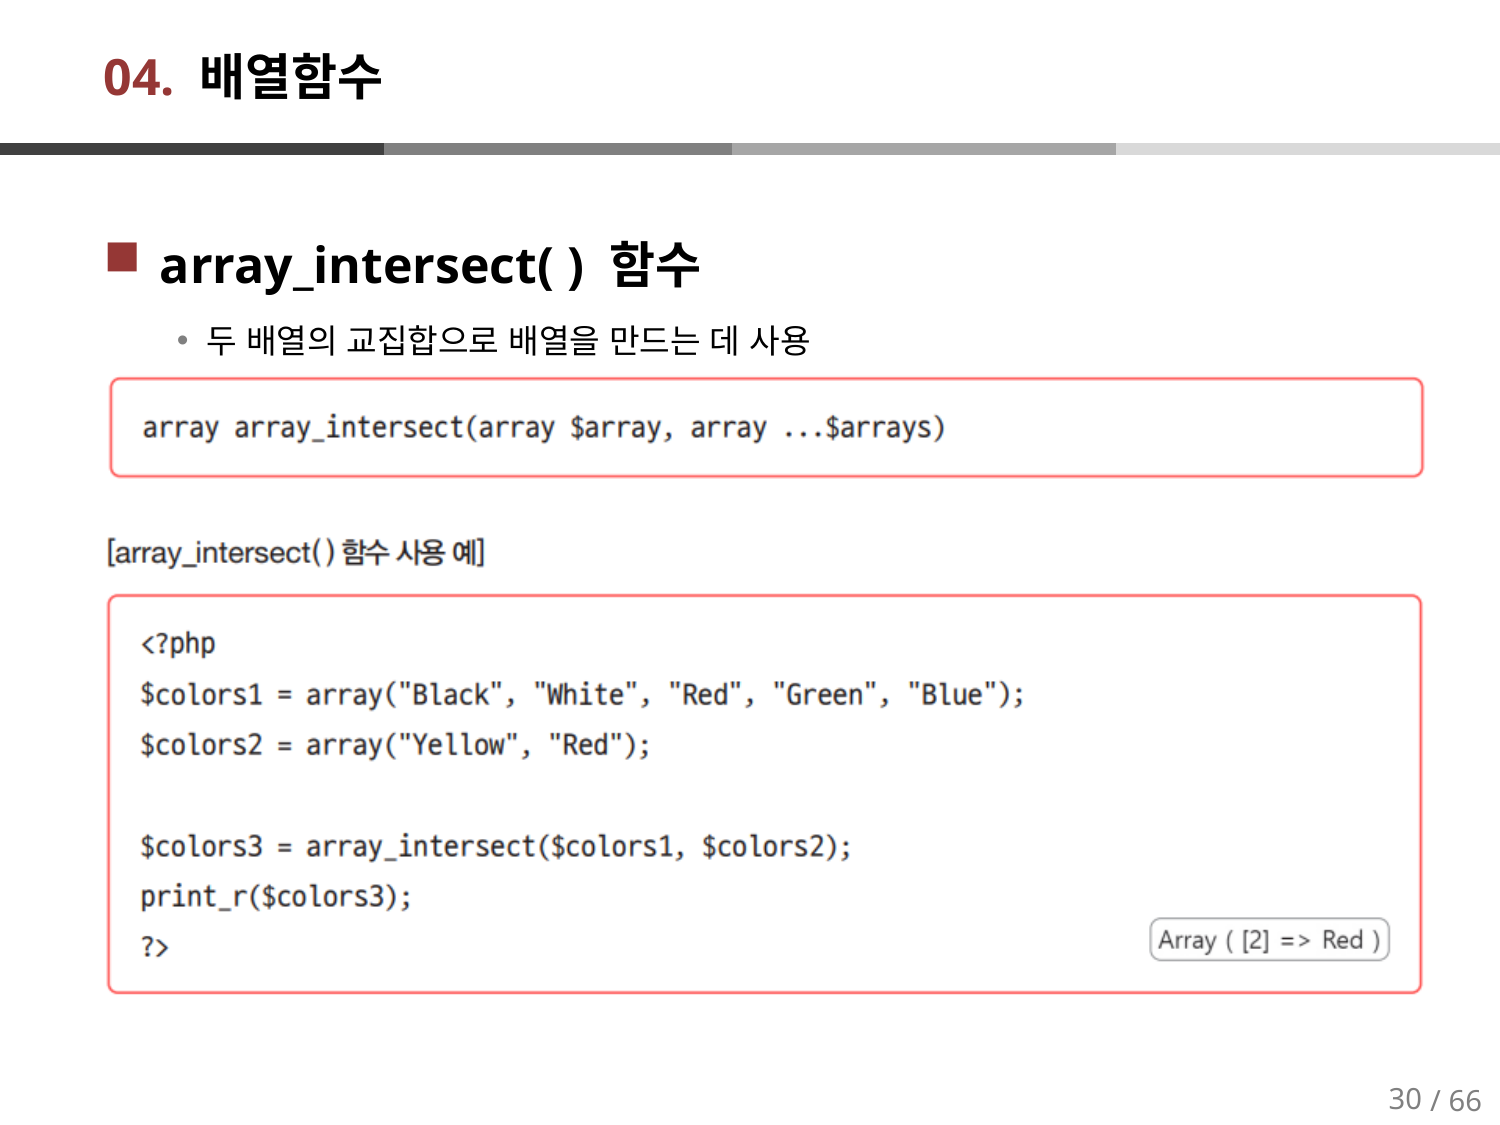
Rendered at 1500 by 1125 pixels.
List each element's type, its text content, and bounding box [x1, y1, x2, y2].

list array_intersect( ) 함수 두 배열의 교집합으로 배열을 만드는 데 사용 [88, 196, 1436, 1083]
picture [99, 526, 1432, 1000]
picture [105, 373, 1432, 482]
title 04. 배열함수 [88, 30, 1211, 121]
